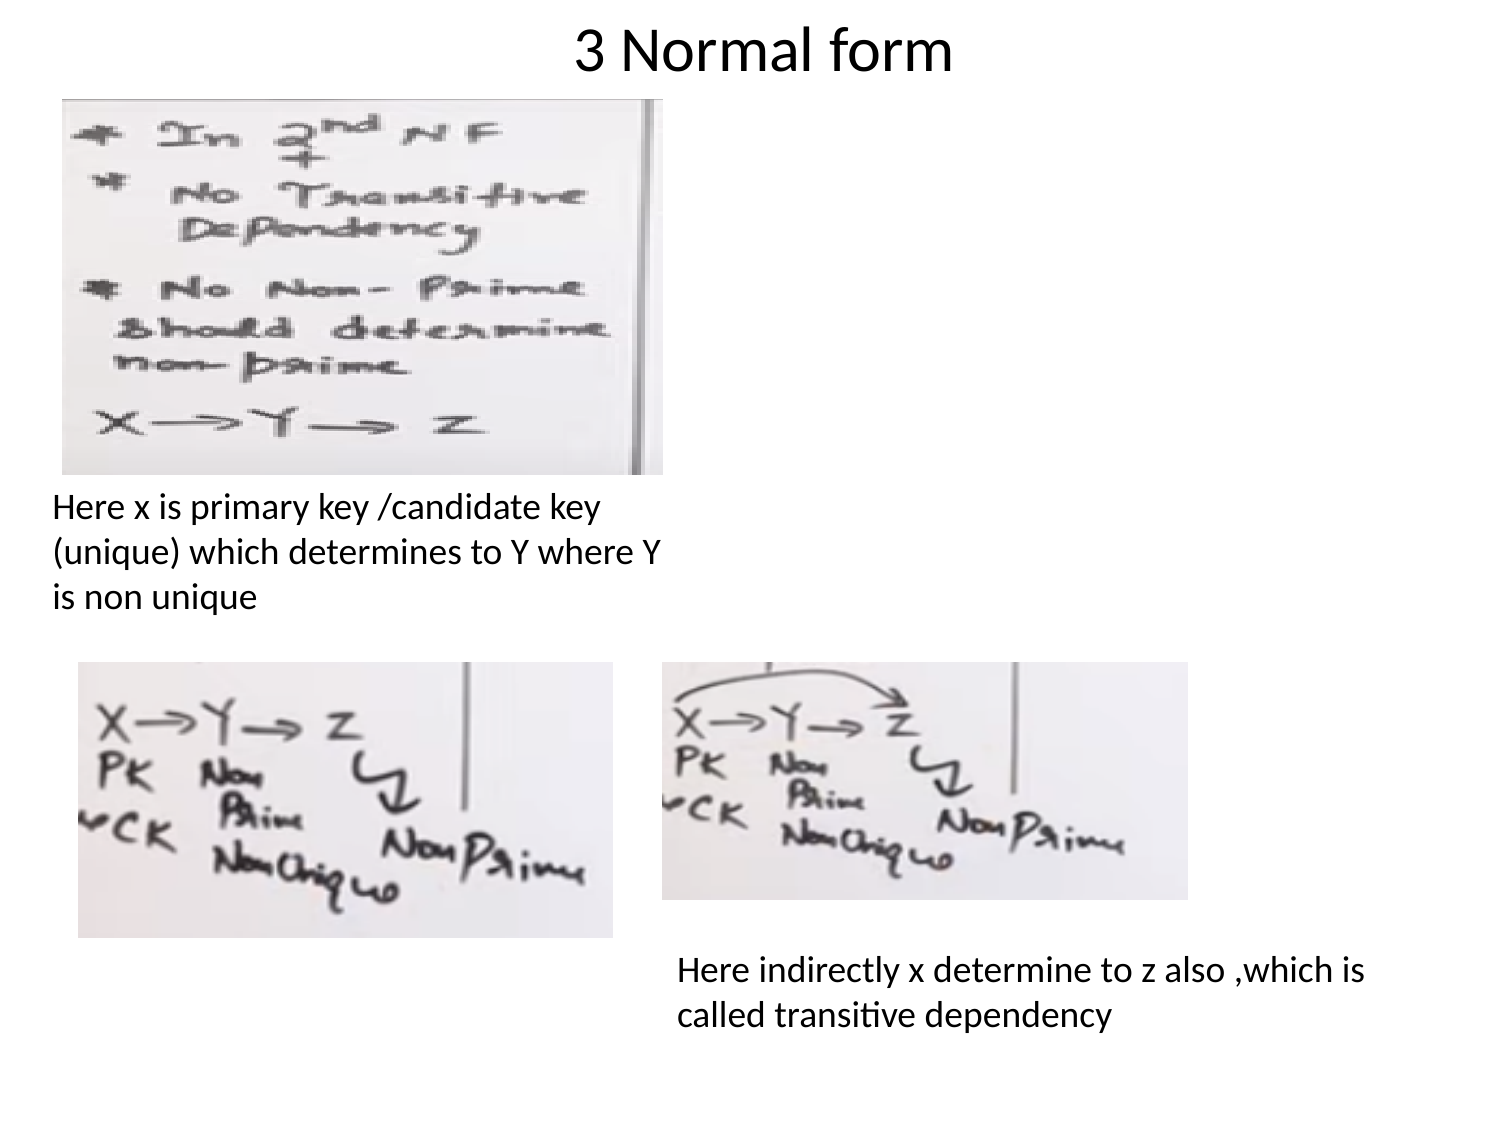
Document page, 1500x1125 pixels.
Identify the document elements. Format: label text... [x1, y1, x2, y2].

picture [662, 662, 1188, 901]
title 3 Normal form [89, 0, 1440, 93]
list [62, 99, 663, 476]
text_box Here x is primary key /candidate key (unique) which determines to Y where Y is non unique [37, 474, 688, 625]
text_box Here indirectly x determine to z also ,which is called transitive dependency [662, 937, 1400, 1043]
picture [77, 662, 613, 938]
